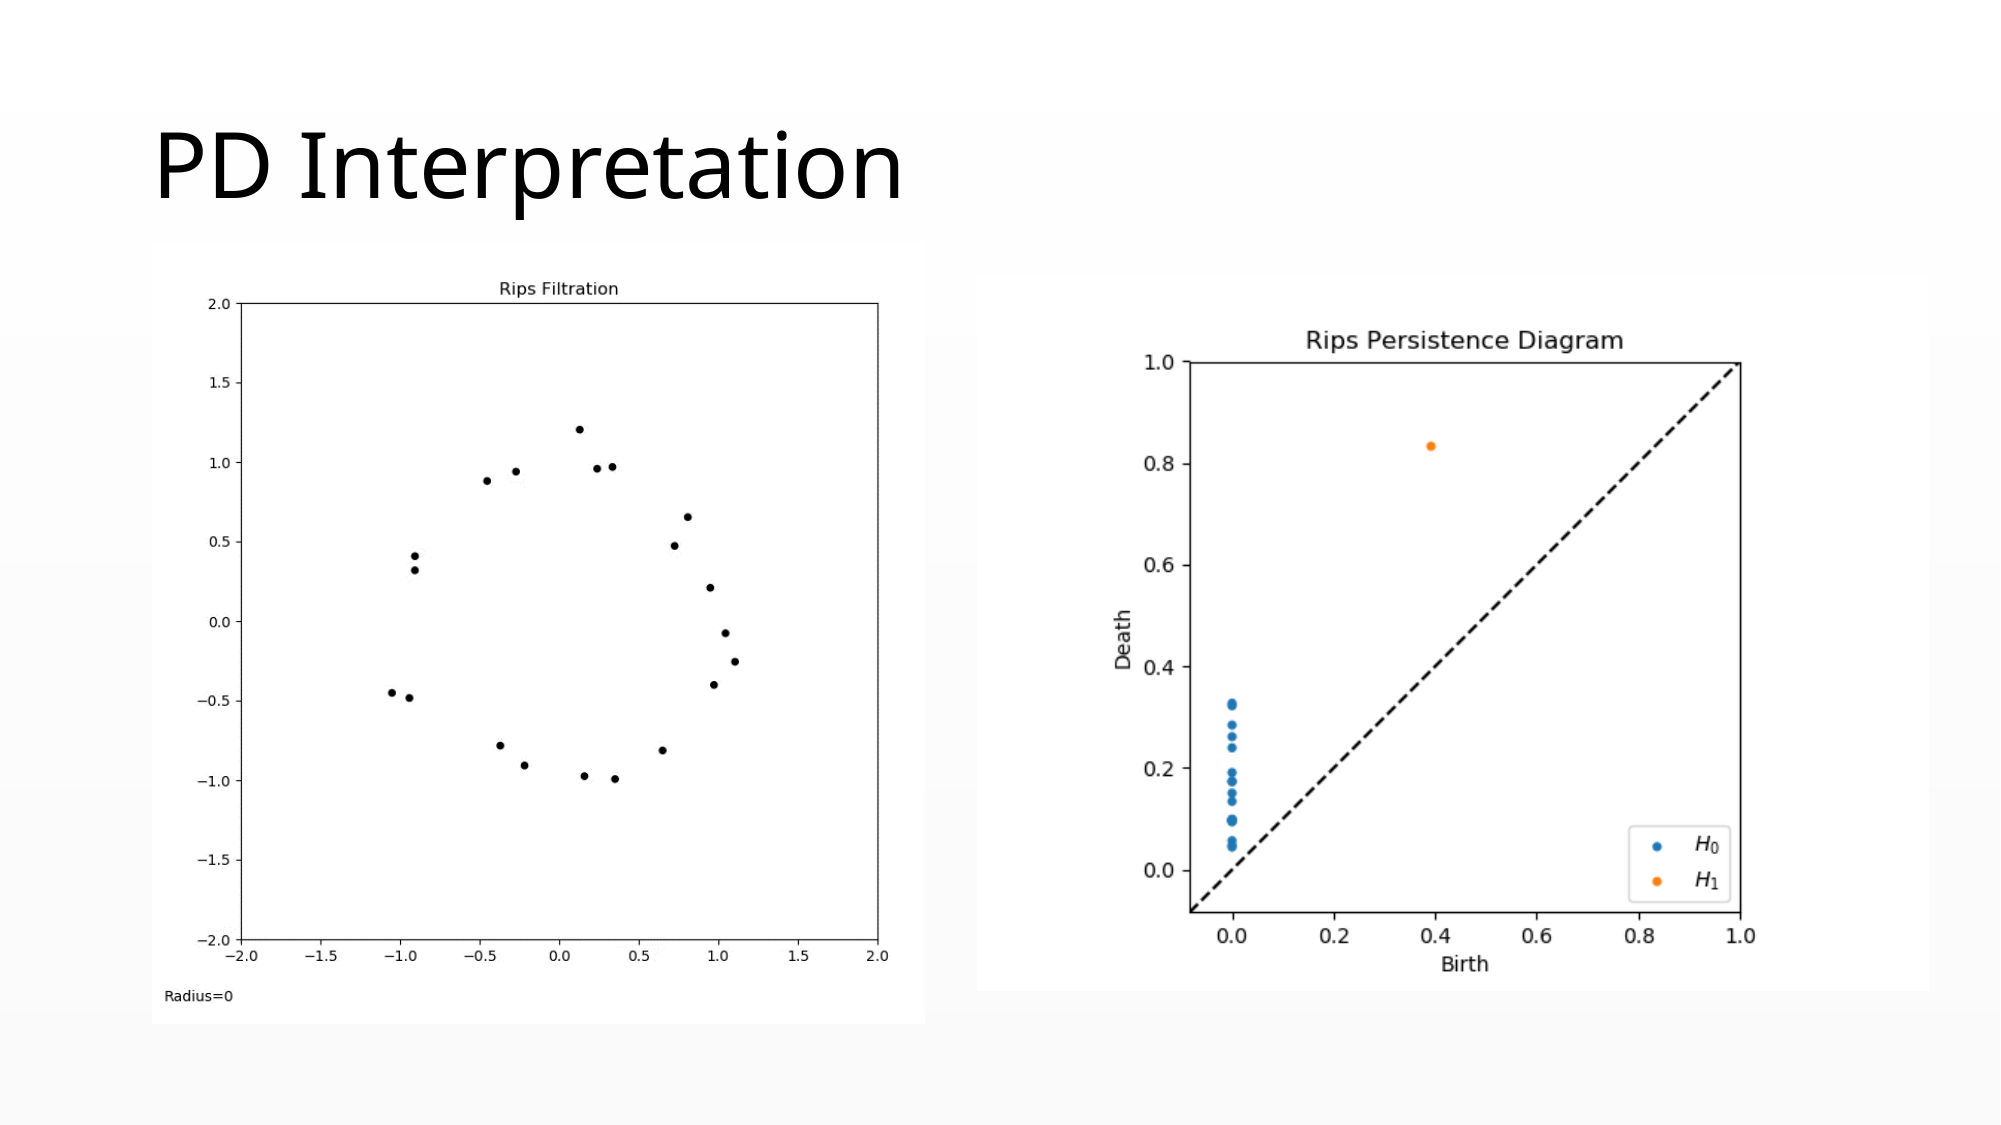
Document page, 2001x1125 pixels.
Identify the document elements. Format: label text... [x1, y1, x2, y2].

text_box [151, 242, 925, 1025]
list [976, 276, 1929, 991]
title PD Interpretation [137, 59, 1863, 278]
